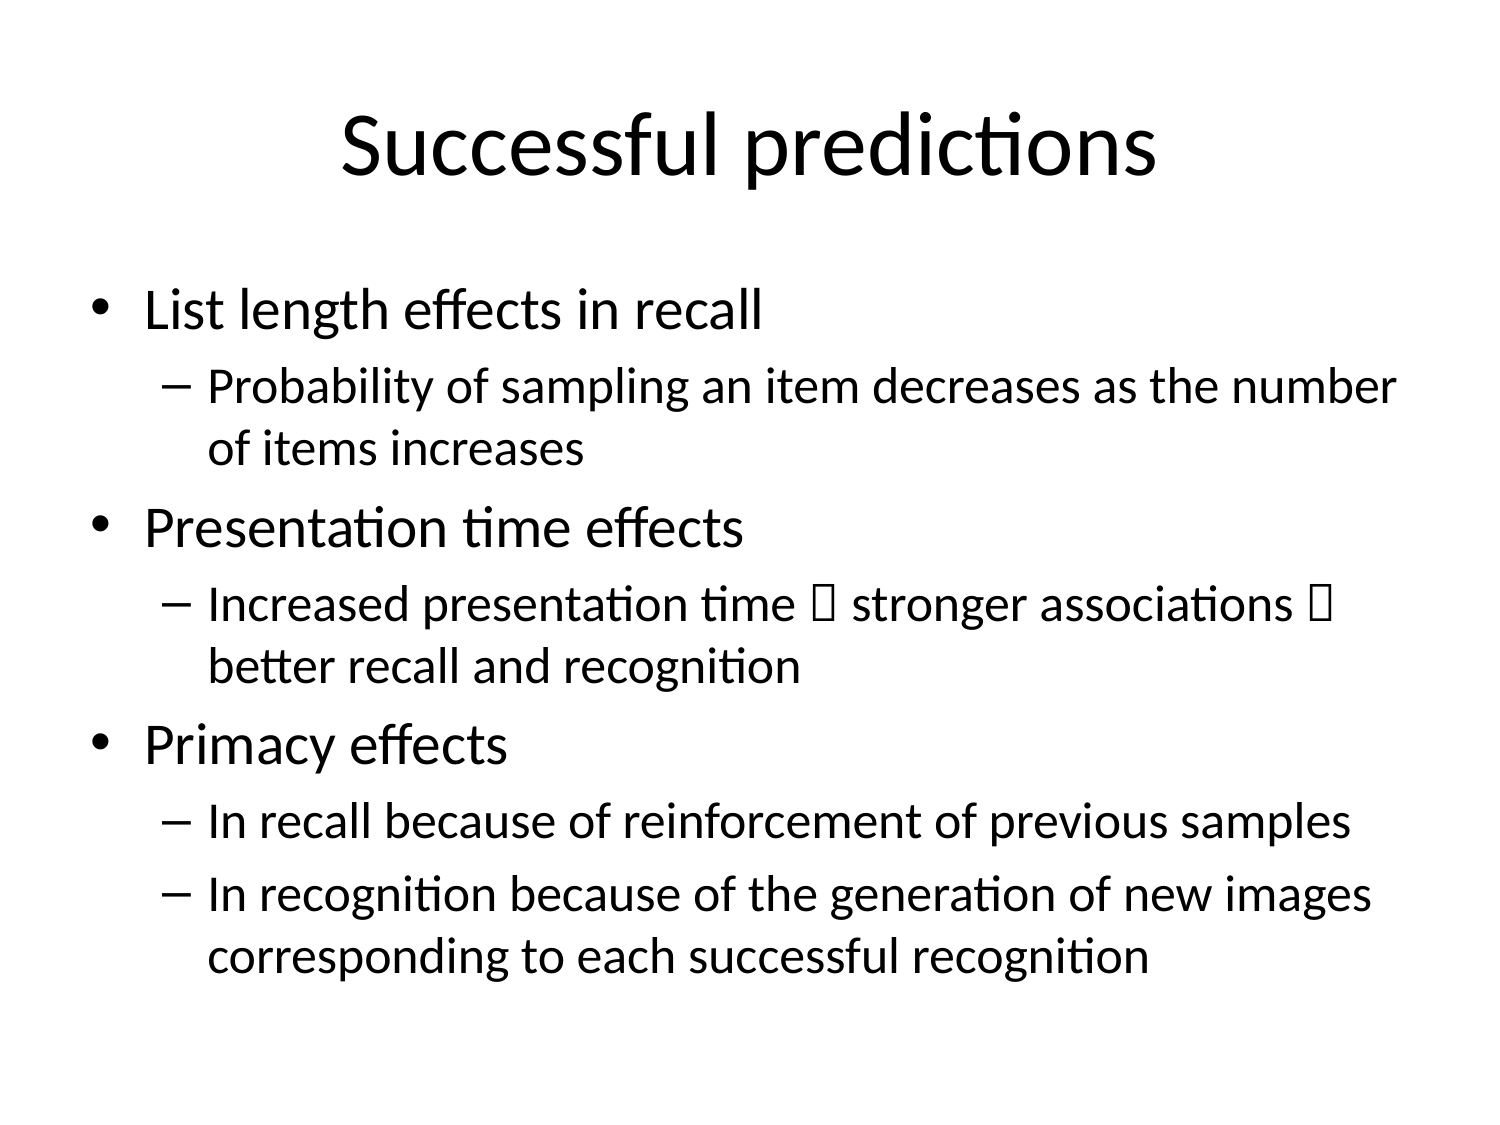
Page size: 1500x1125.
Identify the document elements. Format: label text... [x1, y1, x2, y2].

title Successful predictions [75, 45, 1425, 233]
list List length effects in recall Probability of sampling an item decreases as the number of items increases Presentation time effects Increased presentation time  stronger associations  better recall and recognition Primacy effects In recall because of reinforcement of previous samples In recognition because of the generation of new images corresponding to each successful recognition [75, 262, 1425, 1005]
